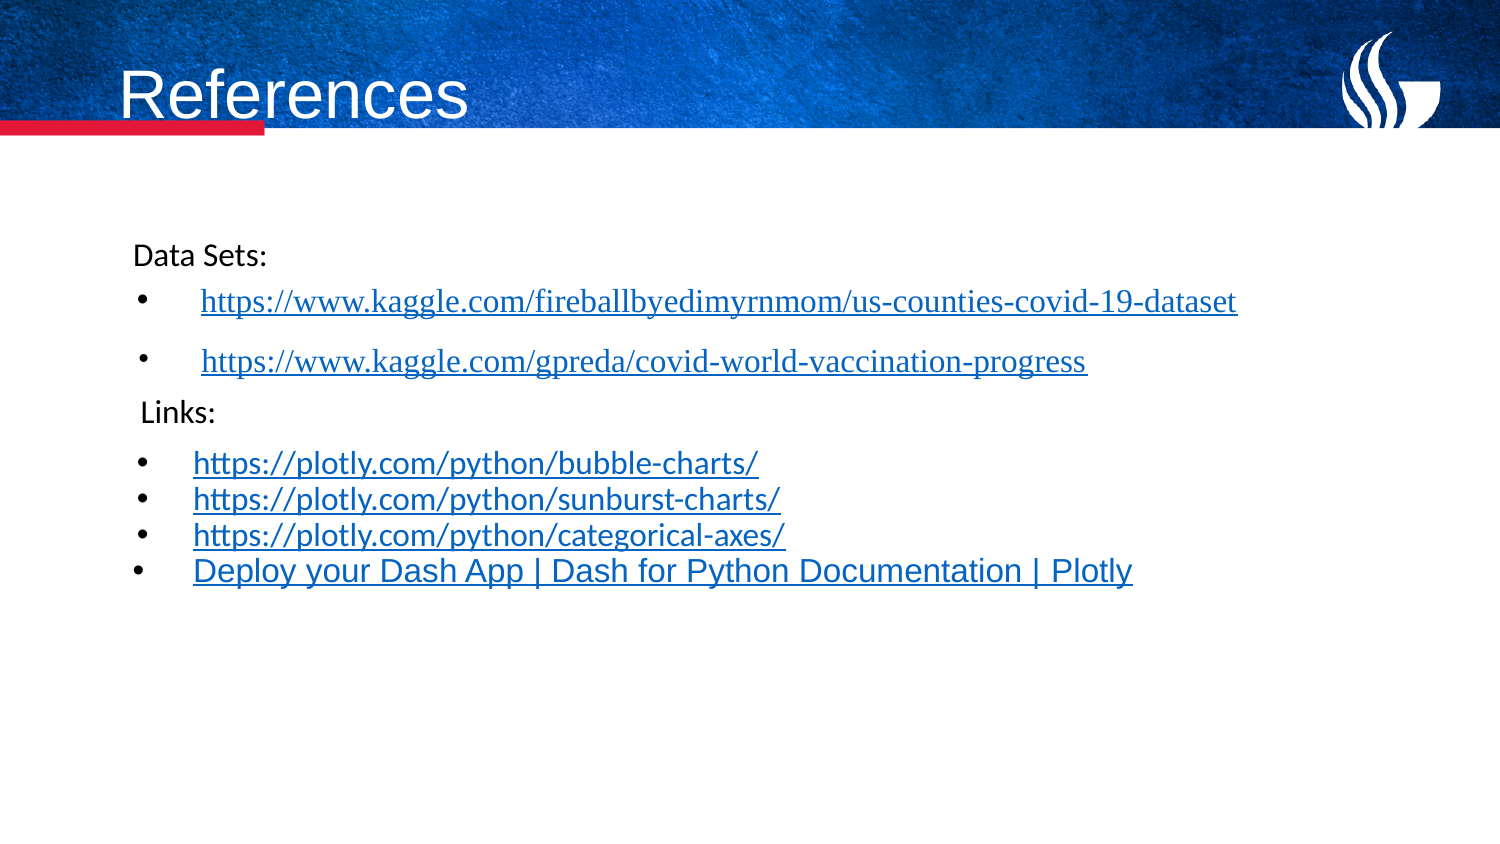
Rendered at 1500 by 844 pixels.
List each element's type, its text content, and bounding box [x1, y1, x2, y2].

list Data Sets: https://www.kaggle.com/fireballbyedimyrnmom/us-counties-covid-19-dataset https://www.kaggle.com/gpreda/covid-world-vaccination-progress Links: https://plotly.com/python/bubble-charts/ https://plotly.com/python/sunburst-charts/ https://plotly.com/python/categorical-axes/ Deploy your Dash App | Dash for Python Documentation | Plotly [103, 219, 1457, 760]
title References [103, 14, 1397, 178]
picture [0, 0, 1500, 844]
